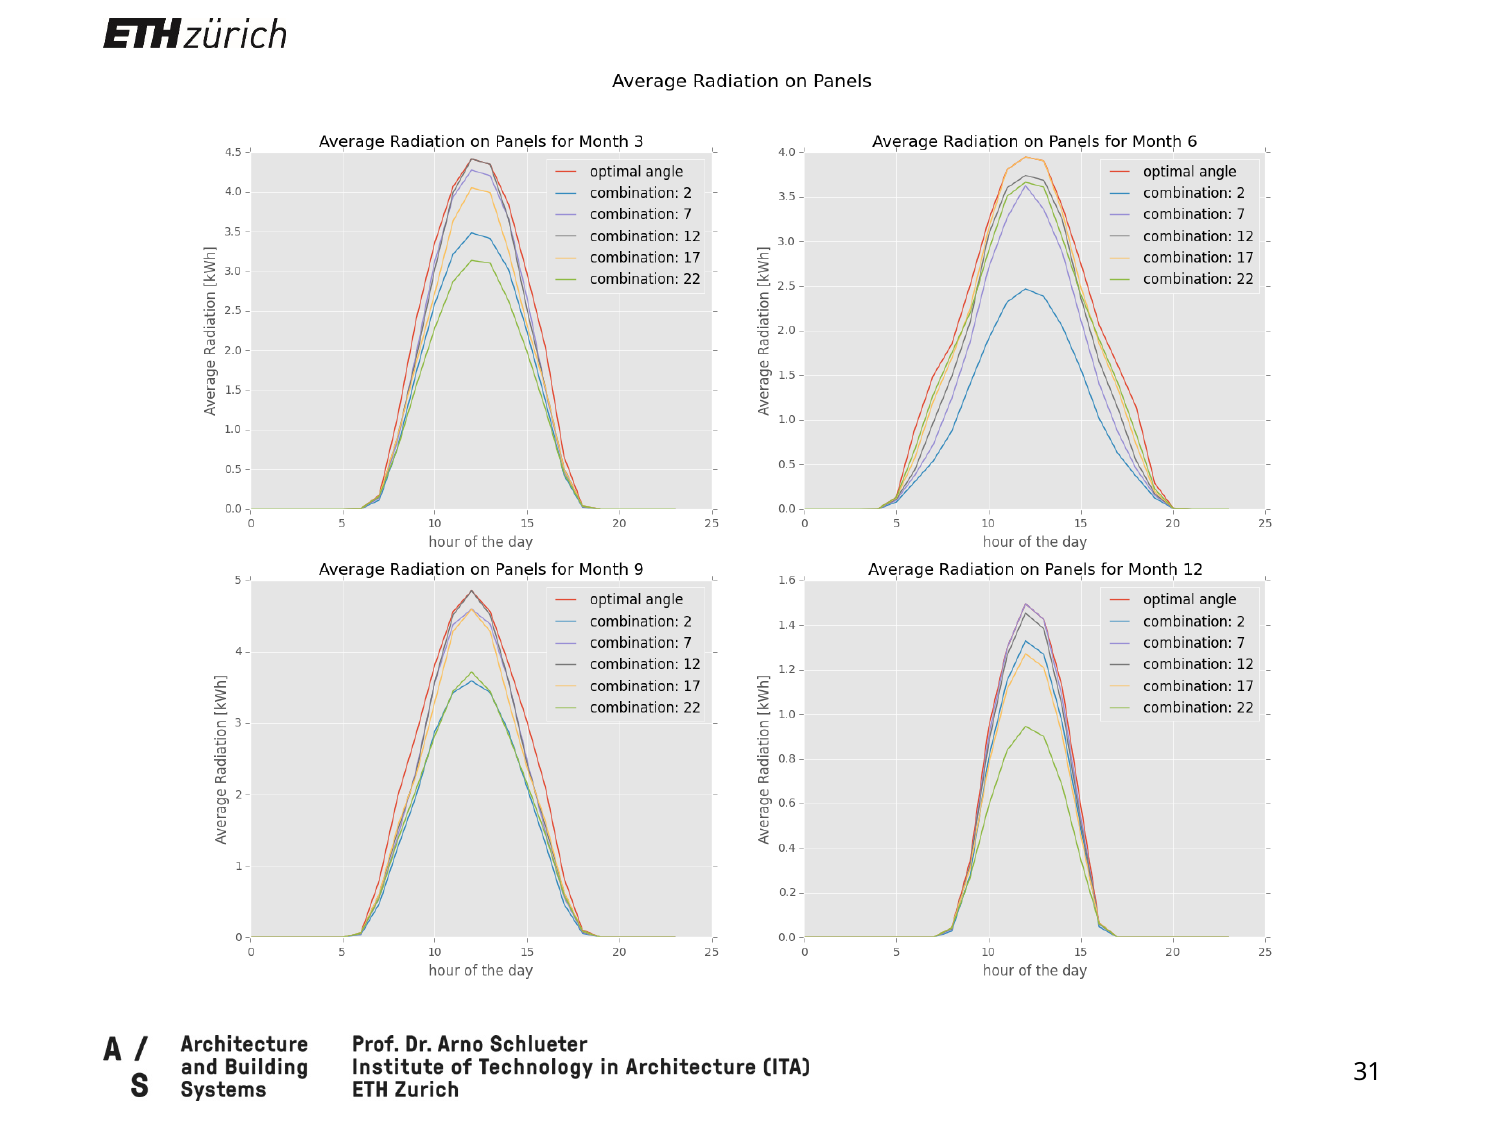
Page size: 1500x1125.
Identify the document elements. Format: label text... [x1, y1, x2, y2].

slide_number 31 [1059, 1042, 1397, 1103]
picture [103, 18, 286, 48]
picture [86, 54, 1396, 1101]
